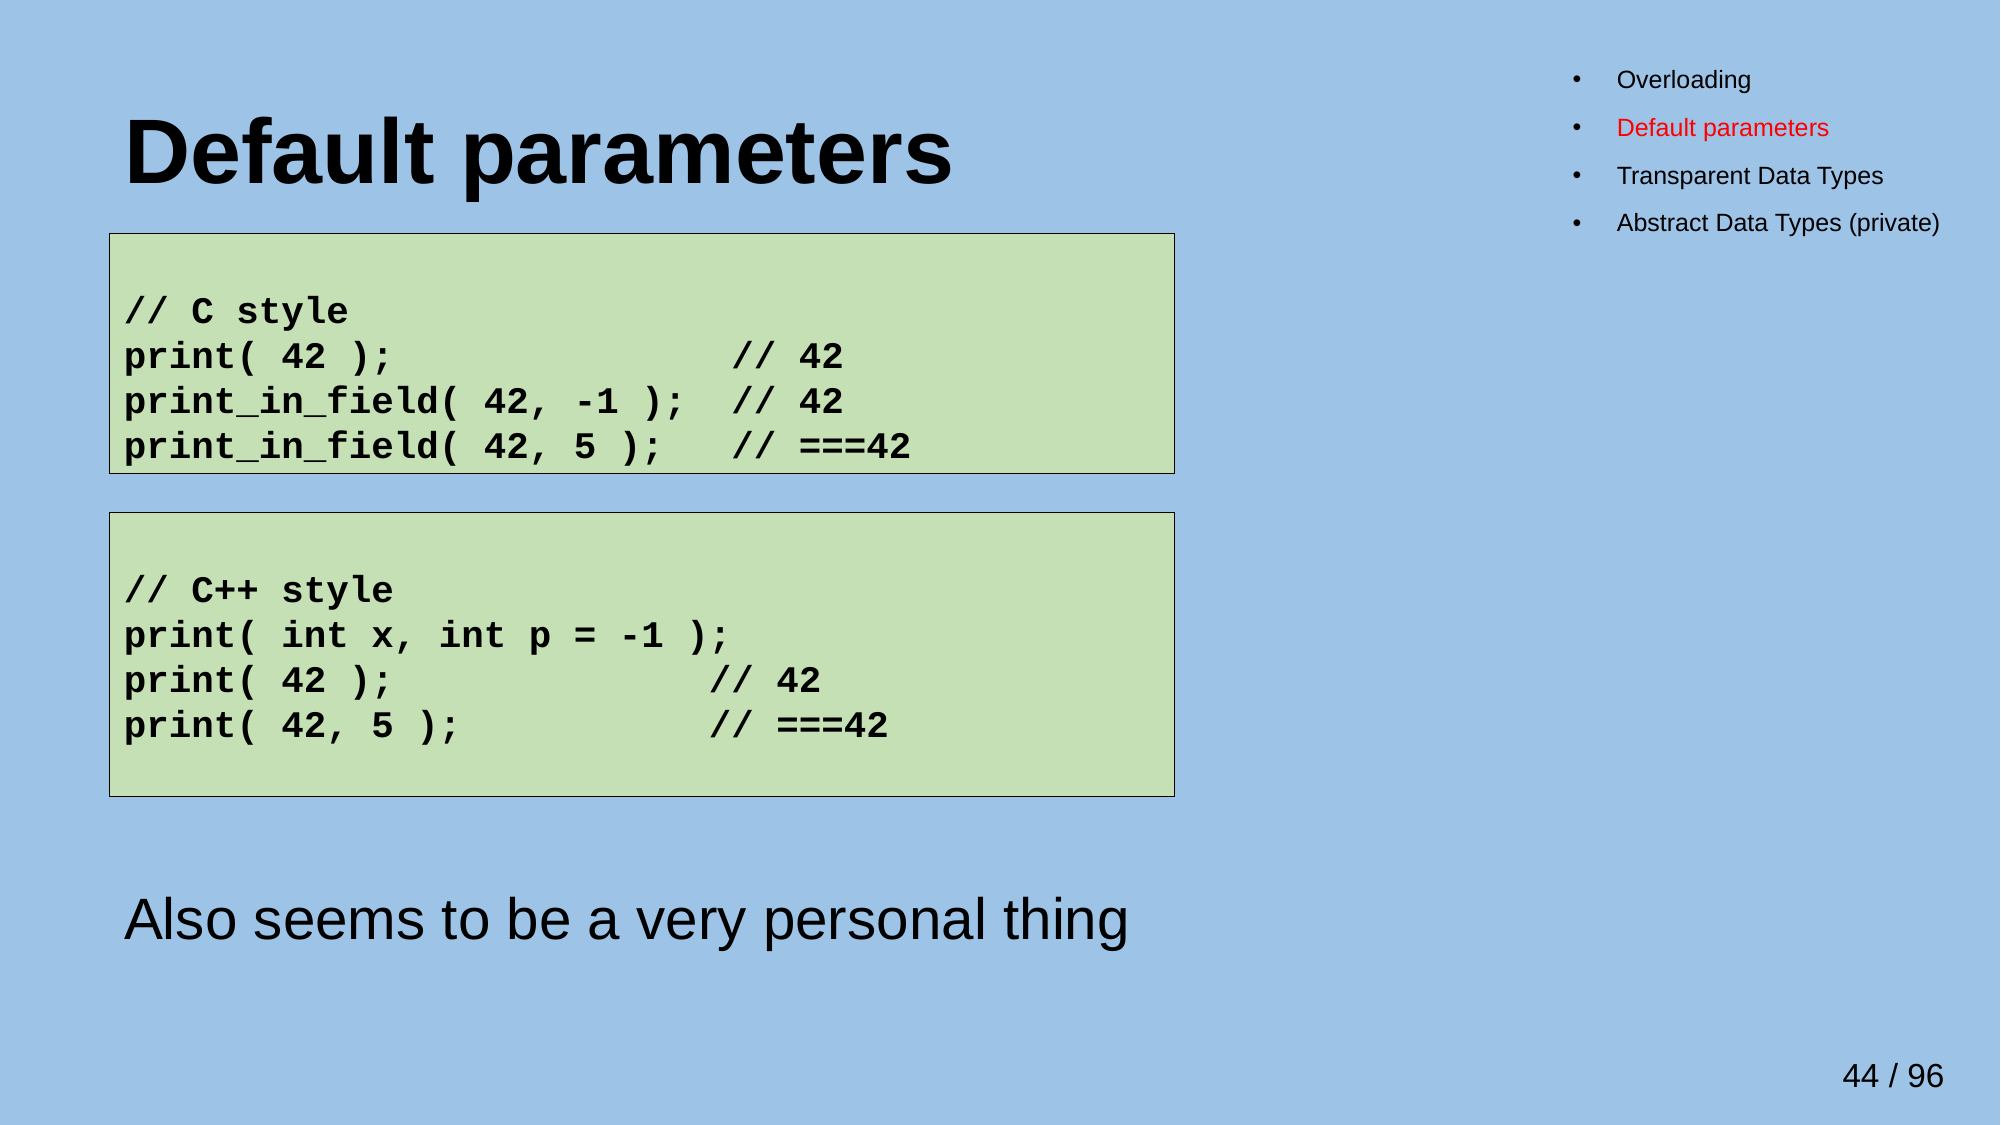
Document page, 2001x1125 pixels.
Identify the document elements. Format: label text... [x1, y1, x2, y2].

text_box // C style print( 42 ); // 42 print_in_field( 42, -1 ); // 42 print_in_field( 42, 5 ); // ===42 [109, 233, 1175, 474]
title Default parameters [109, 45, 1557, 263]
text_box Overloading Default parameters Transparent Data Types Abstract Data Types (private) [1557, 8, 1998, 300]
list Also seems to be a very personal thing [109, 881, 1975, 990]
text_box // C++ style print( int x, int p = -1 ); print( 42 ); // 42 print( 42, 5 ); // ===42 [109, 512, 1175, 797]
